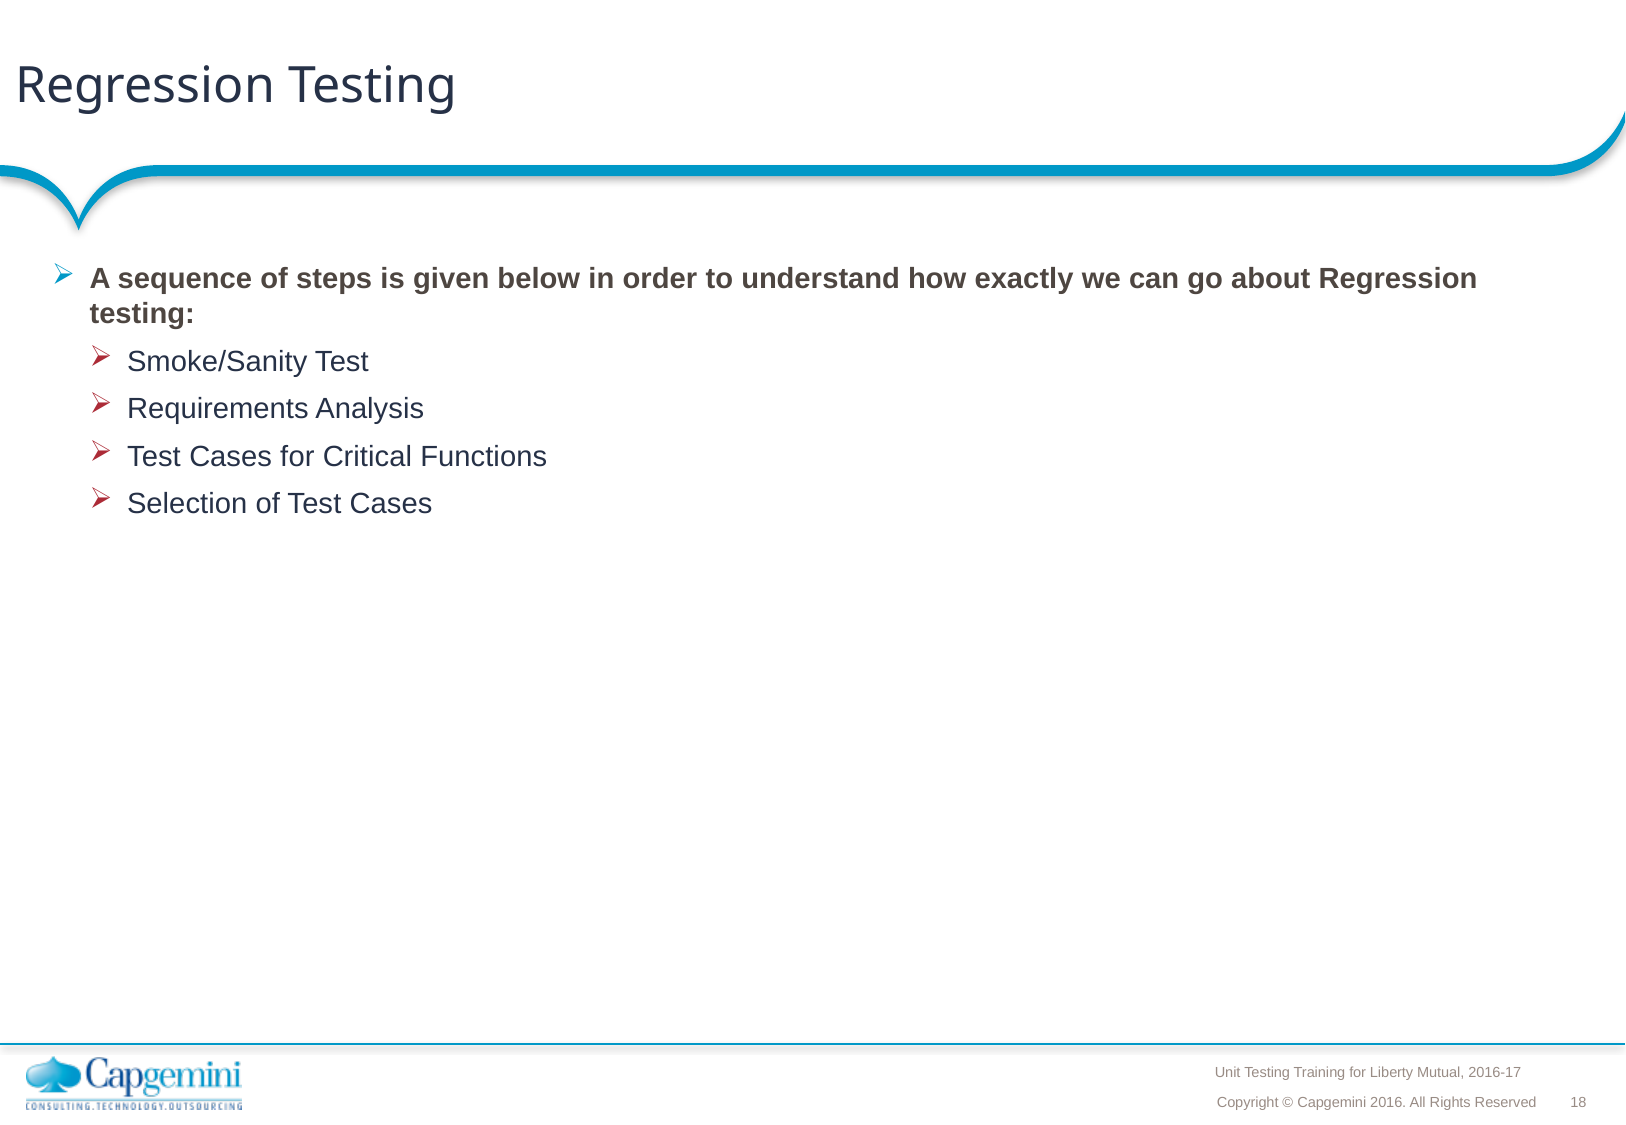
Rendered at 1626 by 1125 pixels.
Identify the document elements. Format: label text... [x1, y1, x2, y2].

list A sequence of steps is given below in order to understand how exactly we can go about Regression testing: Smoke/Sanity Test Requirements Analysis Test Cases for Critical Functions Selection of Test Cases [52, 247, 1573, 1000]
title Regression Testing [0, 0, 1625, 165]
picture [26, 1056, 242, 1110]
